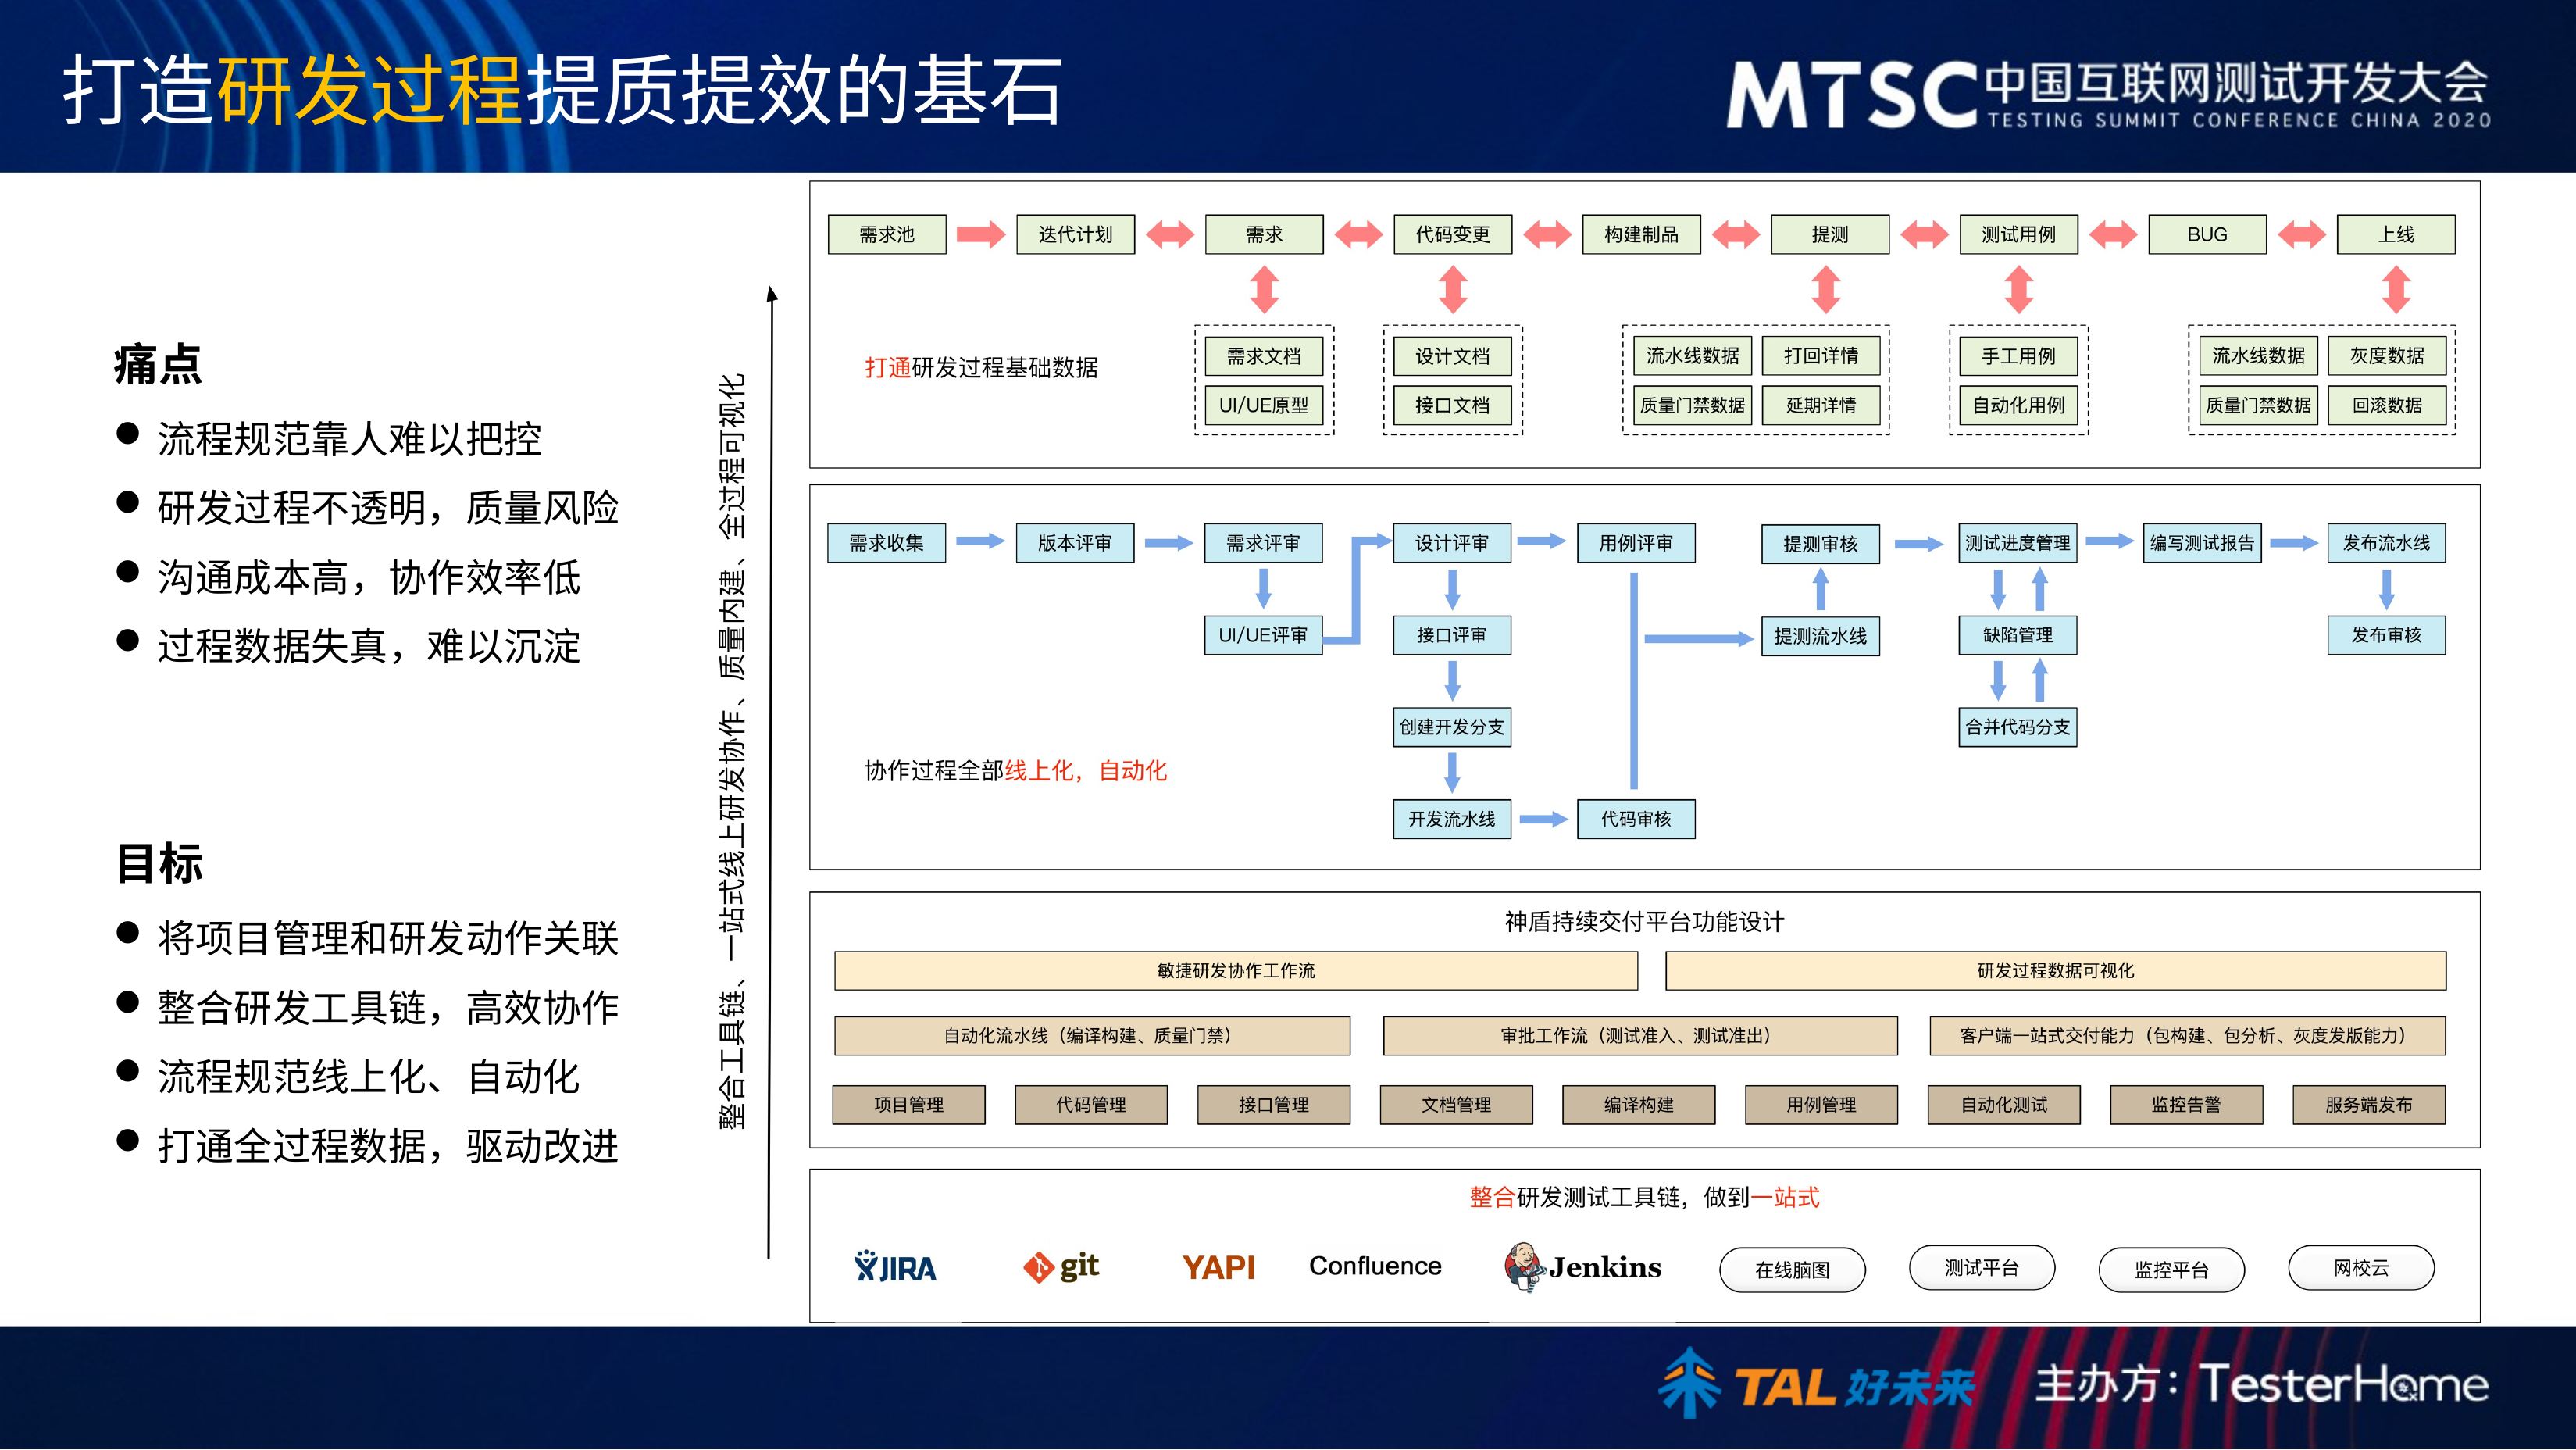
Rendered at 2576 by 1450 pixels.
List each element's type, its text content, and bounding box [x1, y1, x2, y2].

title 打造研发过程提质提效的基石 [59, 40, 1068, 284]
text_box 痛点 流程规范靠人难以把控 研发过程不透明，质量风险 沟通成本高，协作效率低 过程数据失真，难以沉淀 [112, 305, 623, 669]
picture [0, 0, 2576, 1449]
text_box 目标 将项目管理和研发动作关联 整合研发工具链，高效协作 流程规范线上化、自动化 打通全过程数据，驱动改进 [112, 804, 623, 1168]
